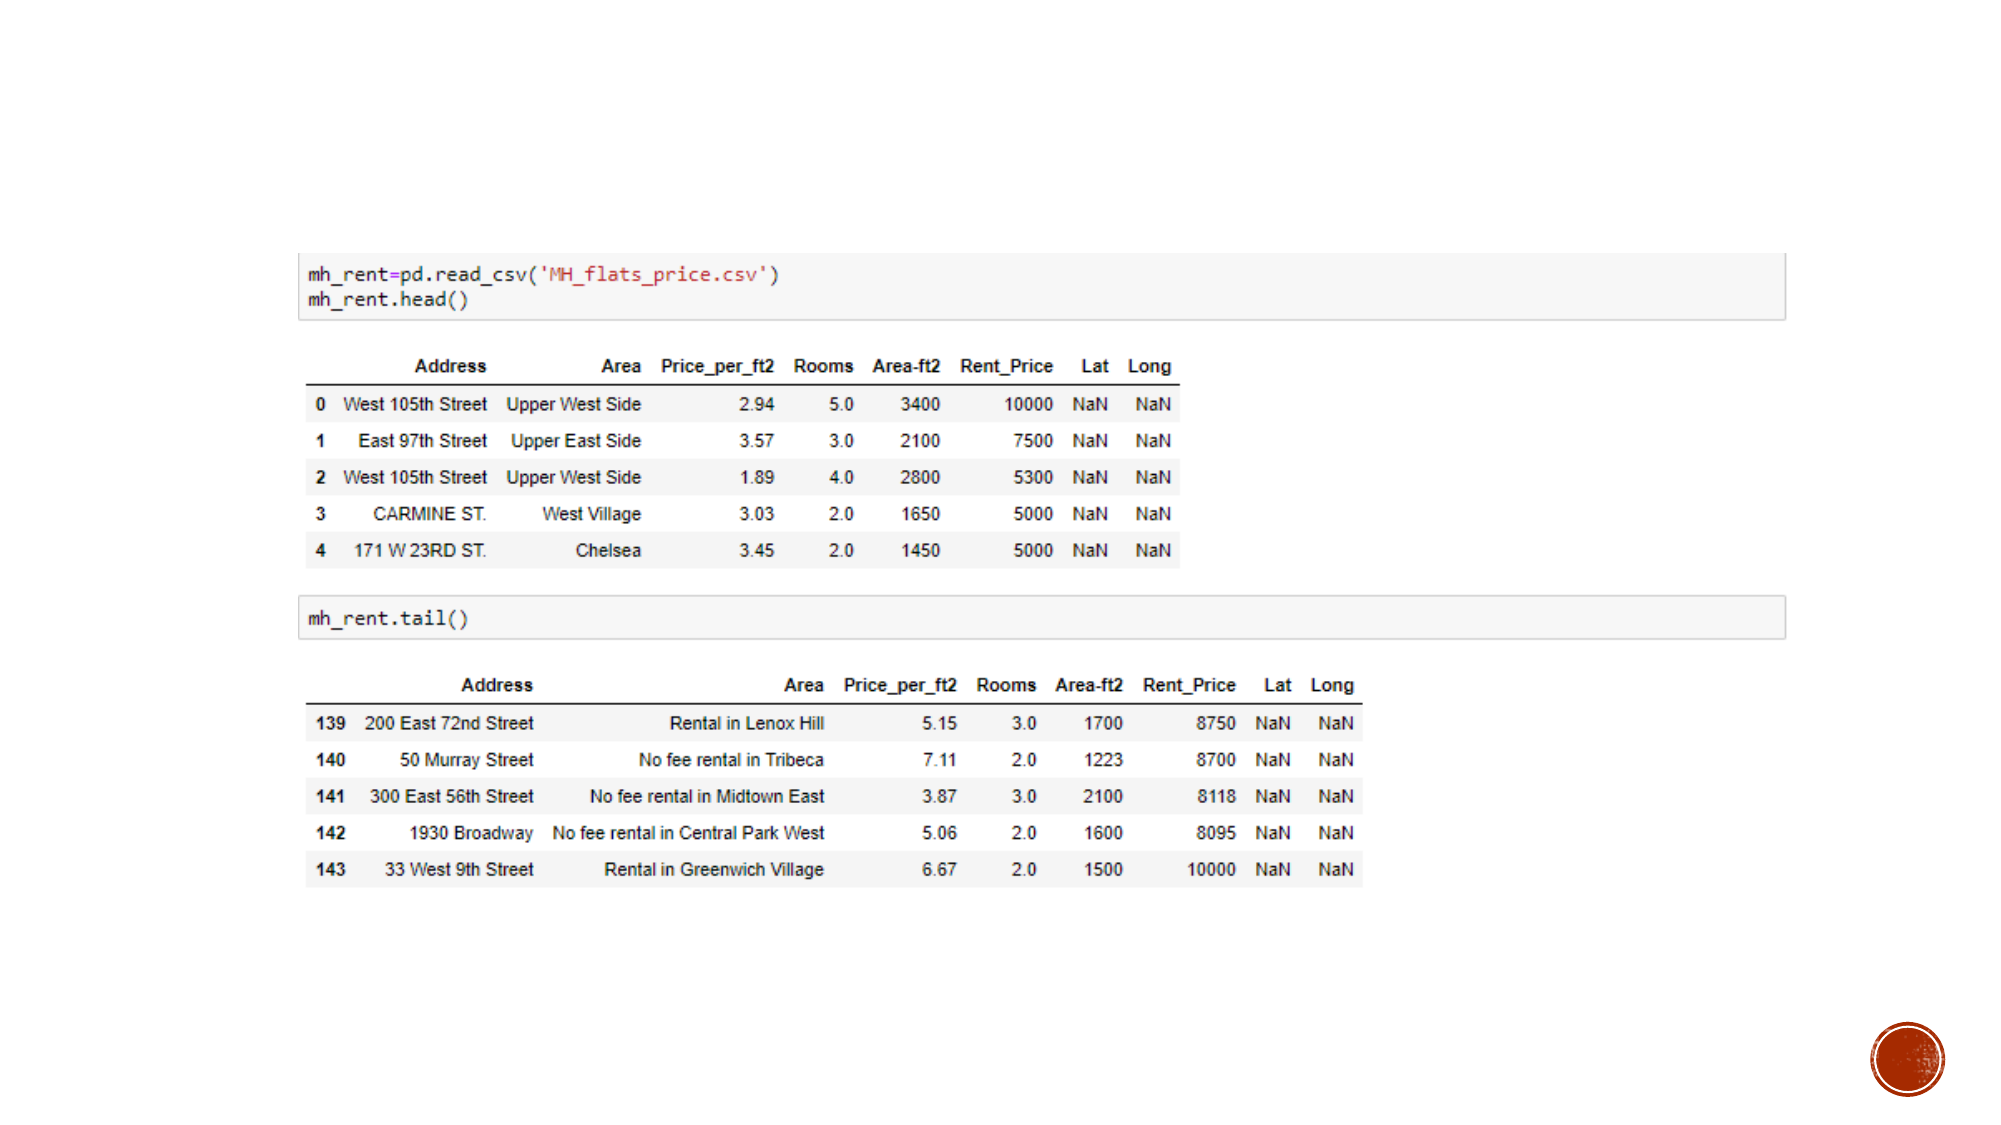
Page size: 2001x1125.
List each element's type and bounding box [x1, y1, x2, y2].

picture [298, 253, 1789, 910]
